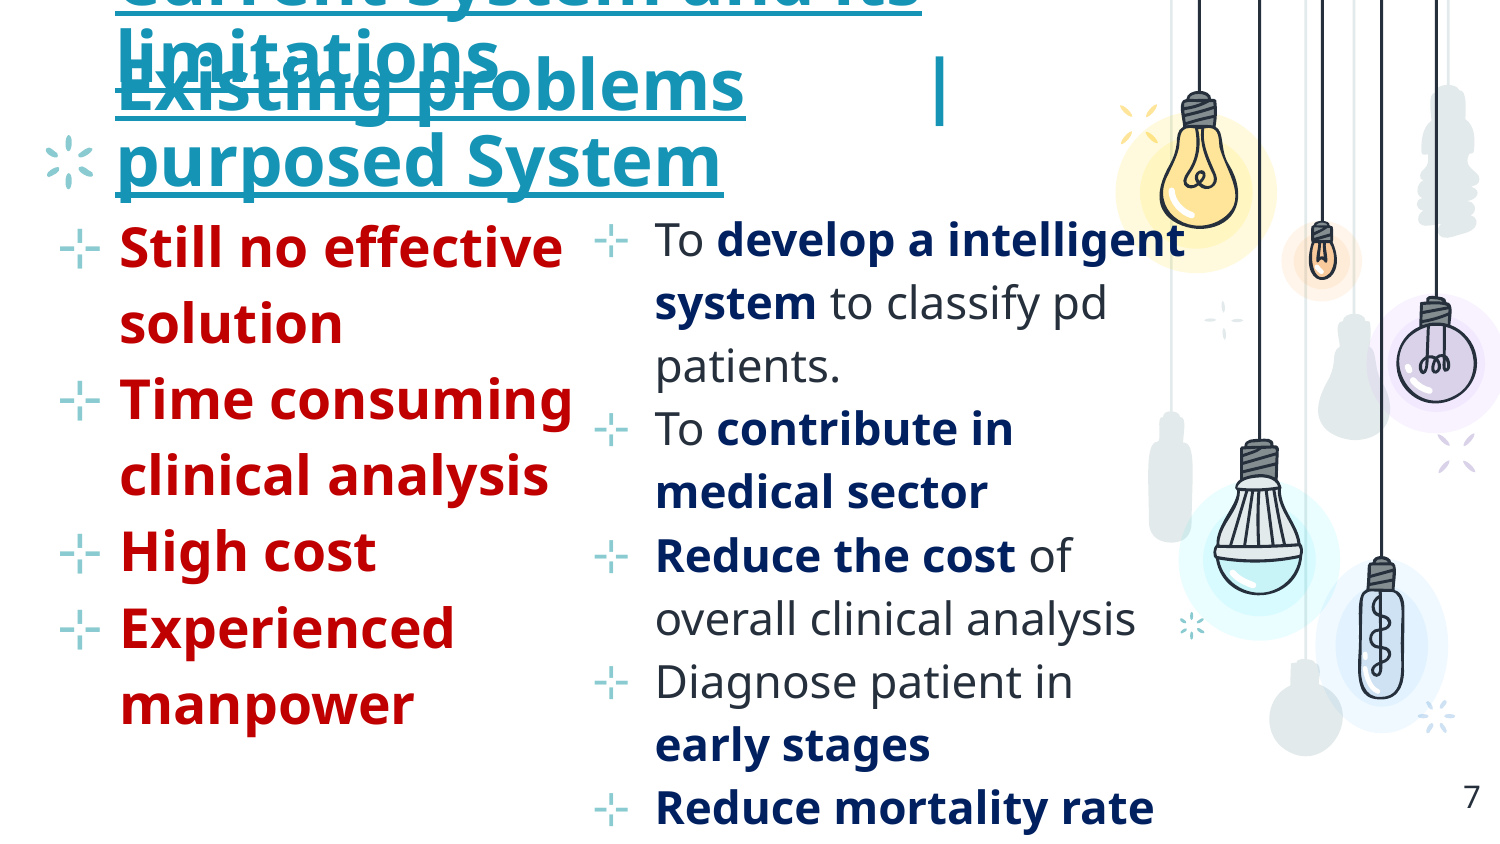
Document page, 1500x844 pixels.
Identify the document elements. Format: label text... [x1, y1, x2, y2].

text_box Still no effective solution Time consuming clinical analysis High cost Experienced manpower [44, 202, 579, 844]
title Existing problems | purposed System [115, 124, 1127, 202]
text_box Current System and its limitations [115, 20, 1044, 98]
text_box To develop a intelligent system to classify pd patients. To contribute in medical sector Reduce the cost of overall clinical analysis Diagnose patient in early stages Reduce mortality rate To employ our proposed model which will give better performance then existing ones. [579, 202, 1192, 844]
slide_number 7 [1426, 766, 1482, 832]
